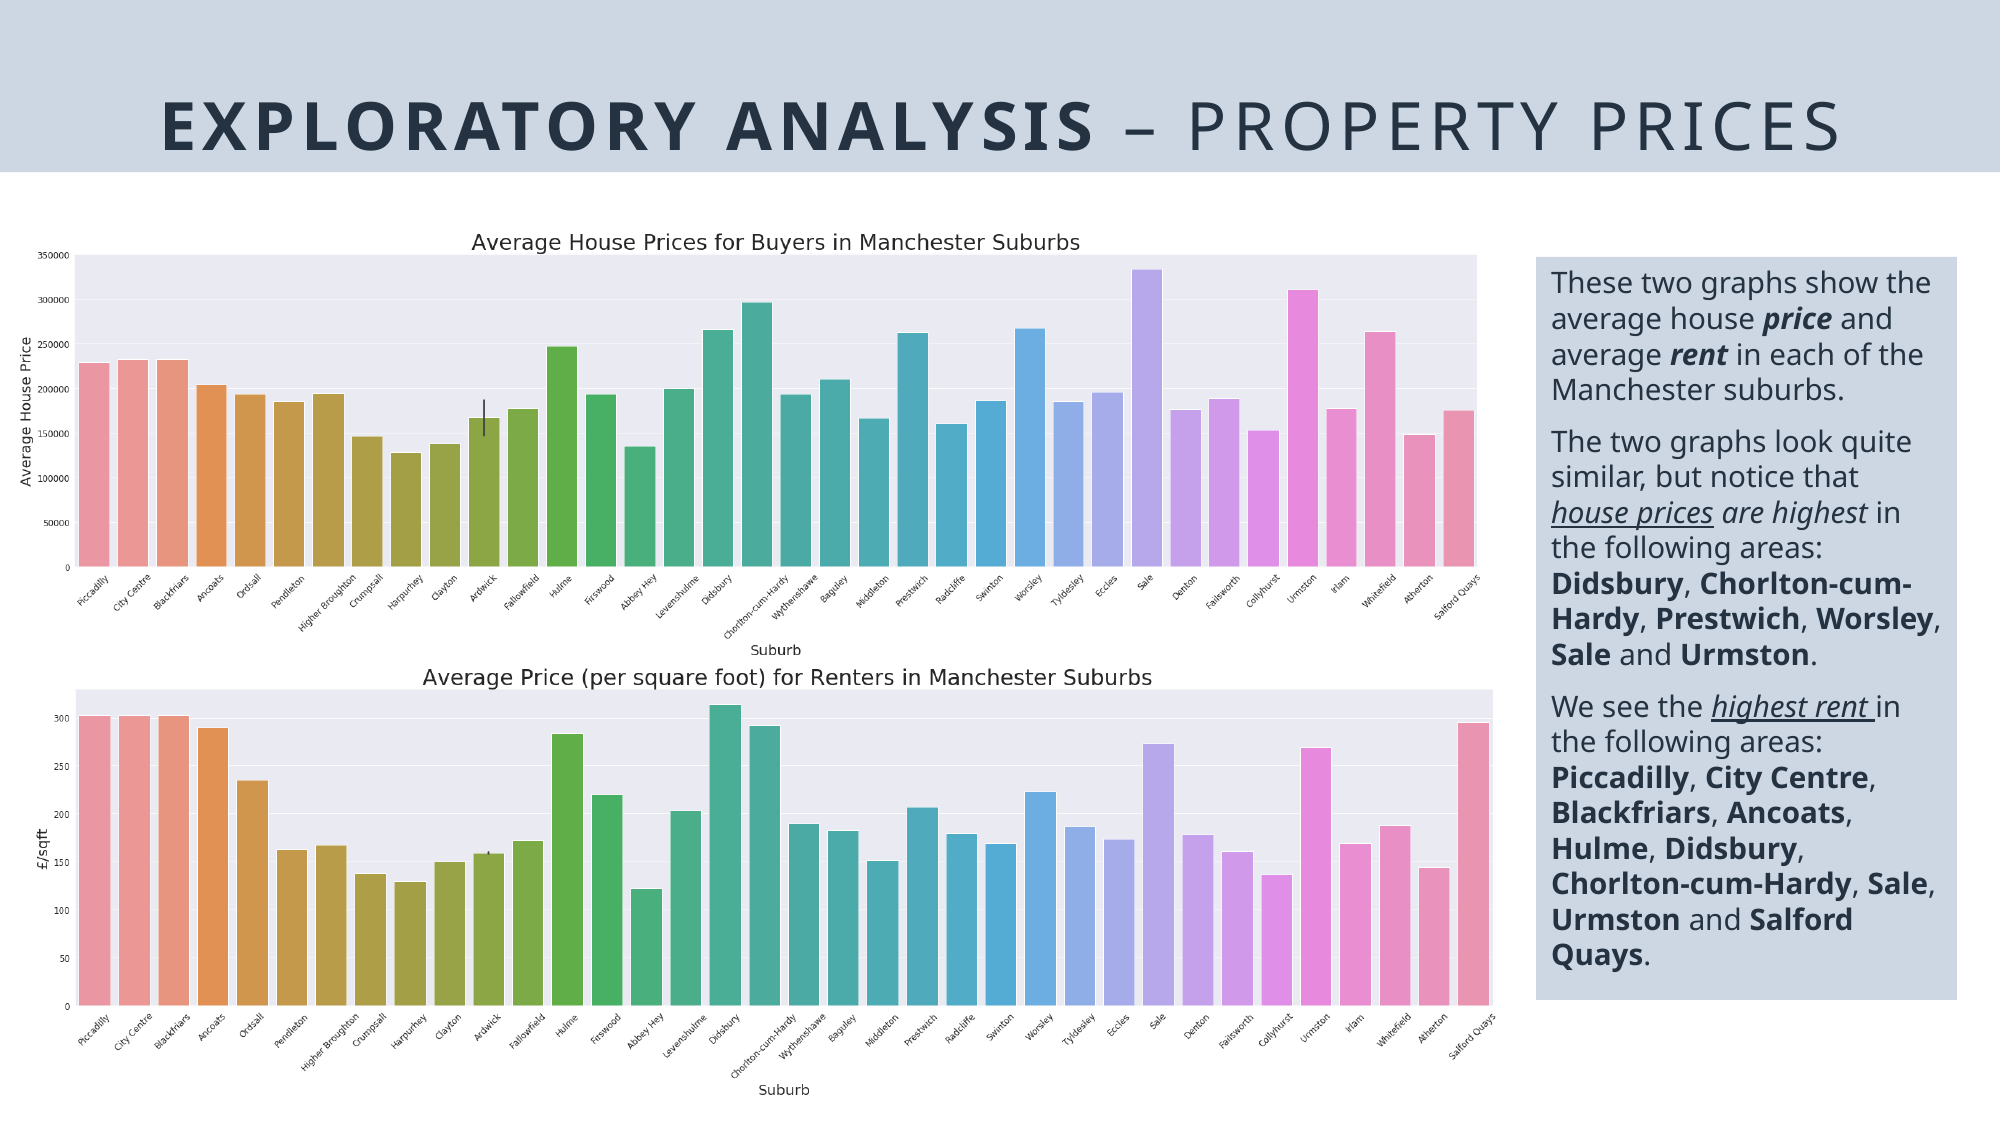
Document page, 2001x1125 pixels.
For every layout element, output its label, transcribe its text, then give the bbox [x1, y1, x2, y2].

list These two graphs show the average house price and average rent in each of the Manchester suburbs. The two graphs look quite similar, but notice that house prices are highest in the following areas: Didsbury, Chorlton-cum-Hardy, Prestwich, Worsley, Sale and Urmston. We see the highest rent in the following areas: Piccadilly, City Centre, Blackfriars, Ancoats, Hulme, Didsbury, Chorlton-cum-Hardy, Sale, Urmston and Salford Quays. [1536, 256, 1957, 1000]
picture [15, 228, 1487, 662]
picture [31, 663, 1503, 1102]
title Exploratory analysis – Property Prices [0, 0, 2000, 173]
